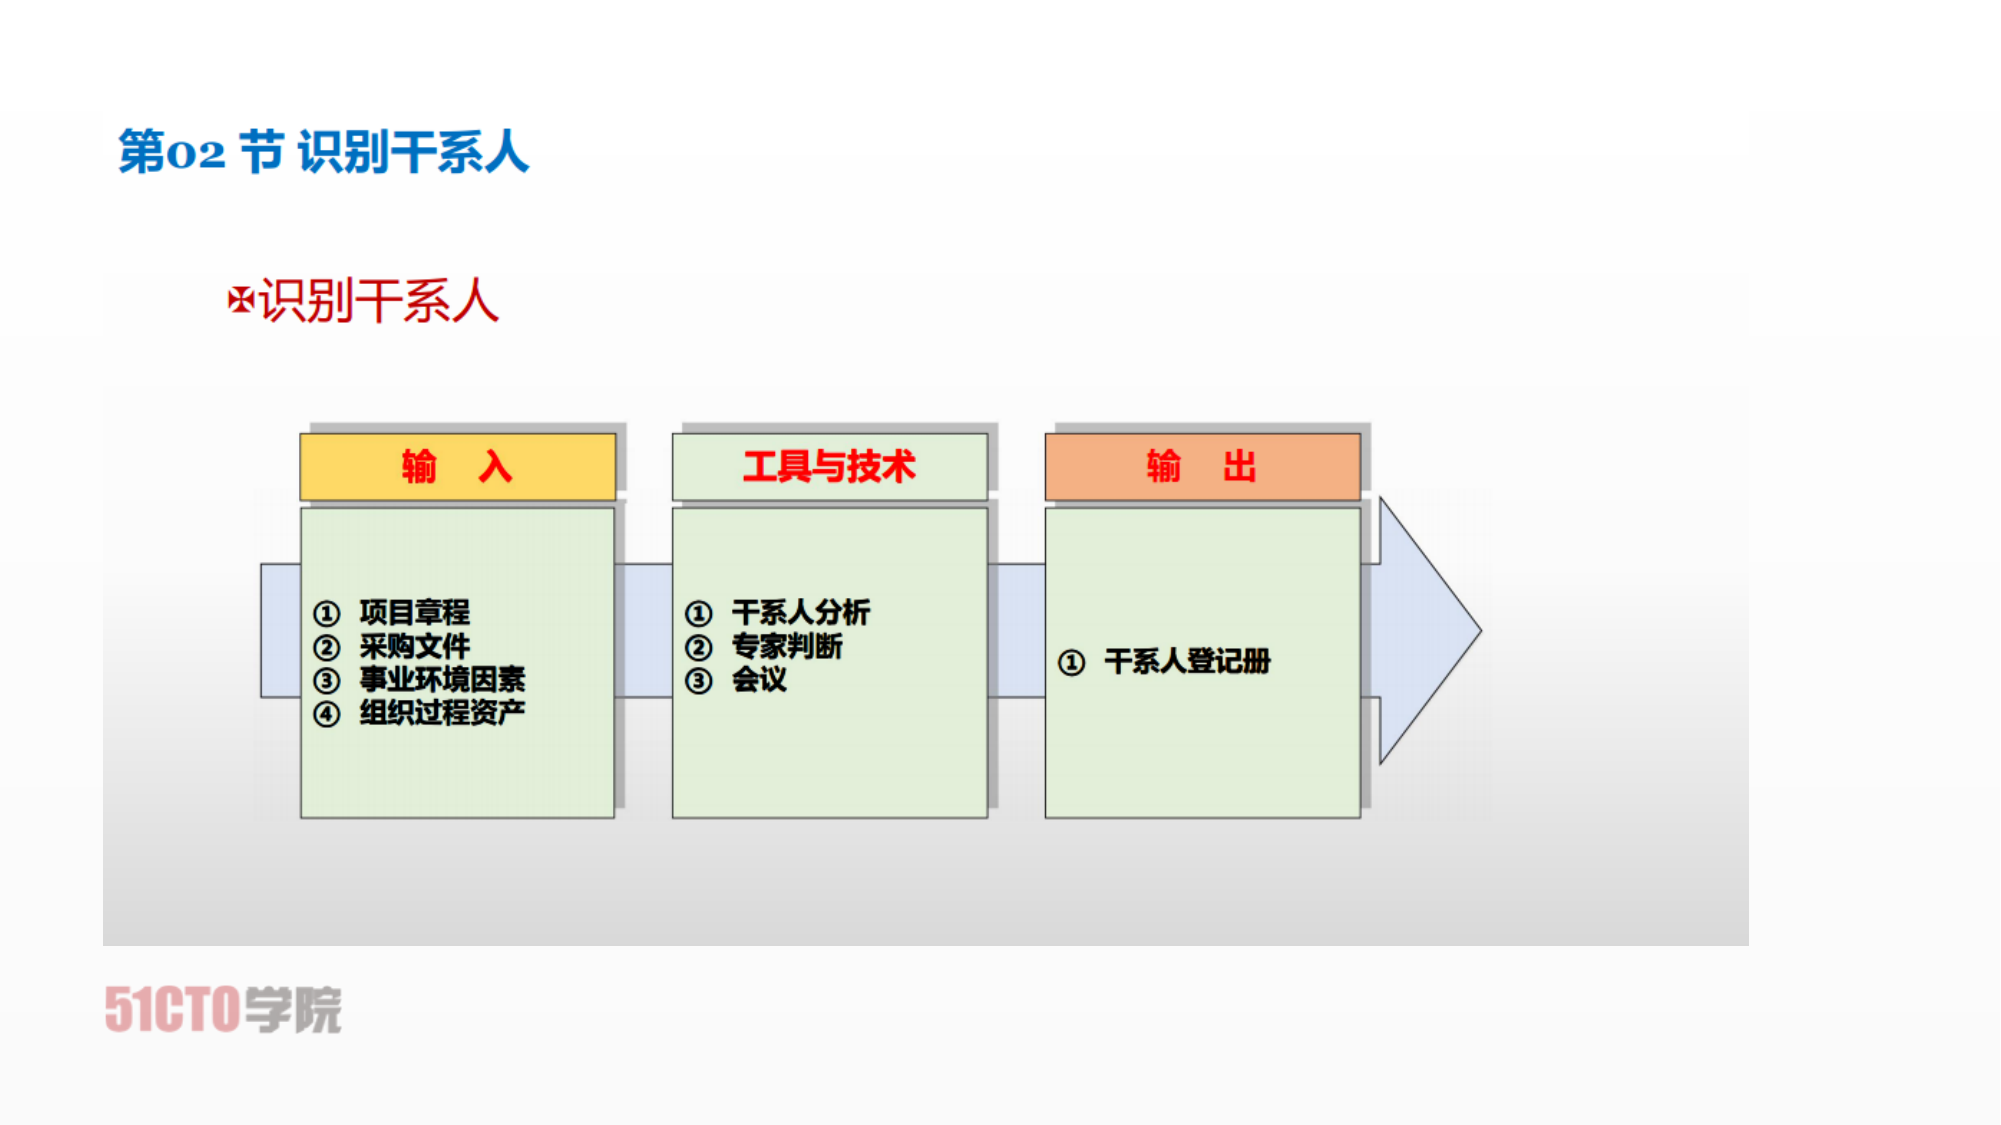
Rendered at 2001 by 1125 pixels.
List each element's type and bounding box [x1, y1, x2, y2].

picture [45, 952, 377, 1057]
picture [103, 103, 1749, 946]
